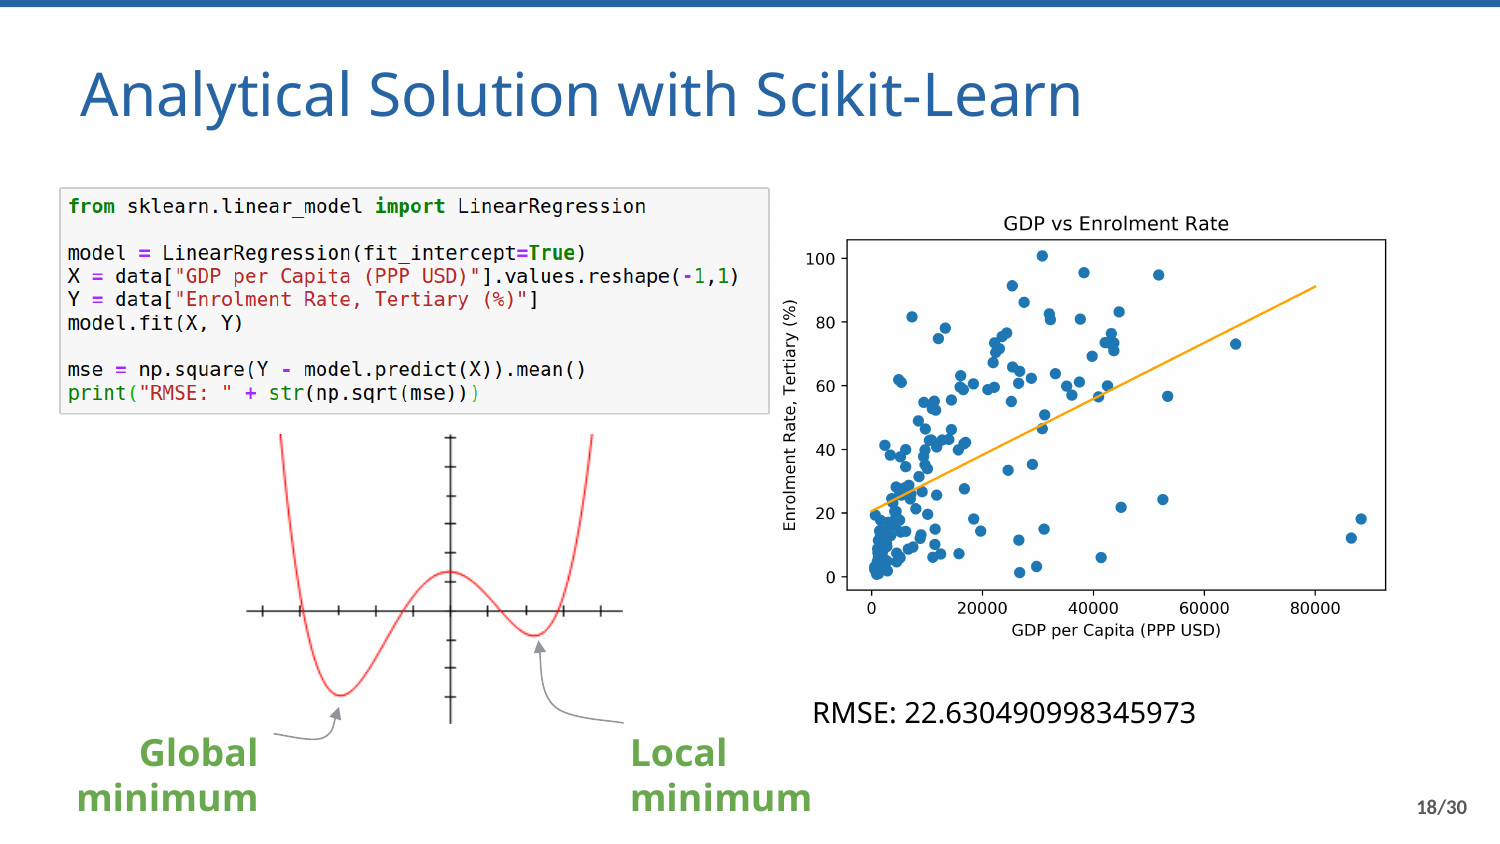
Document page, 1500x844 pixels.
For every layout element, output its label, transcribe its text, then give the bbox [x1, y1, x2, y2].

picture [246, 434, 623, 724]
text_box RMSE: 22.630490998345973 [797, 674, 1396, 758]
text_box Local minimum [614, 713, 907, 766]
text_box Analytical Solution with Scikit-Learn [80, 56, 1229, 129]
text_box [273, 732, 331, 740]
picture [51, 183, 1455, 648]
text_box Global minimum [0, 713, 274, 766]
